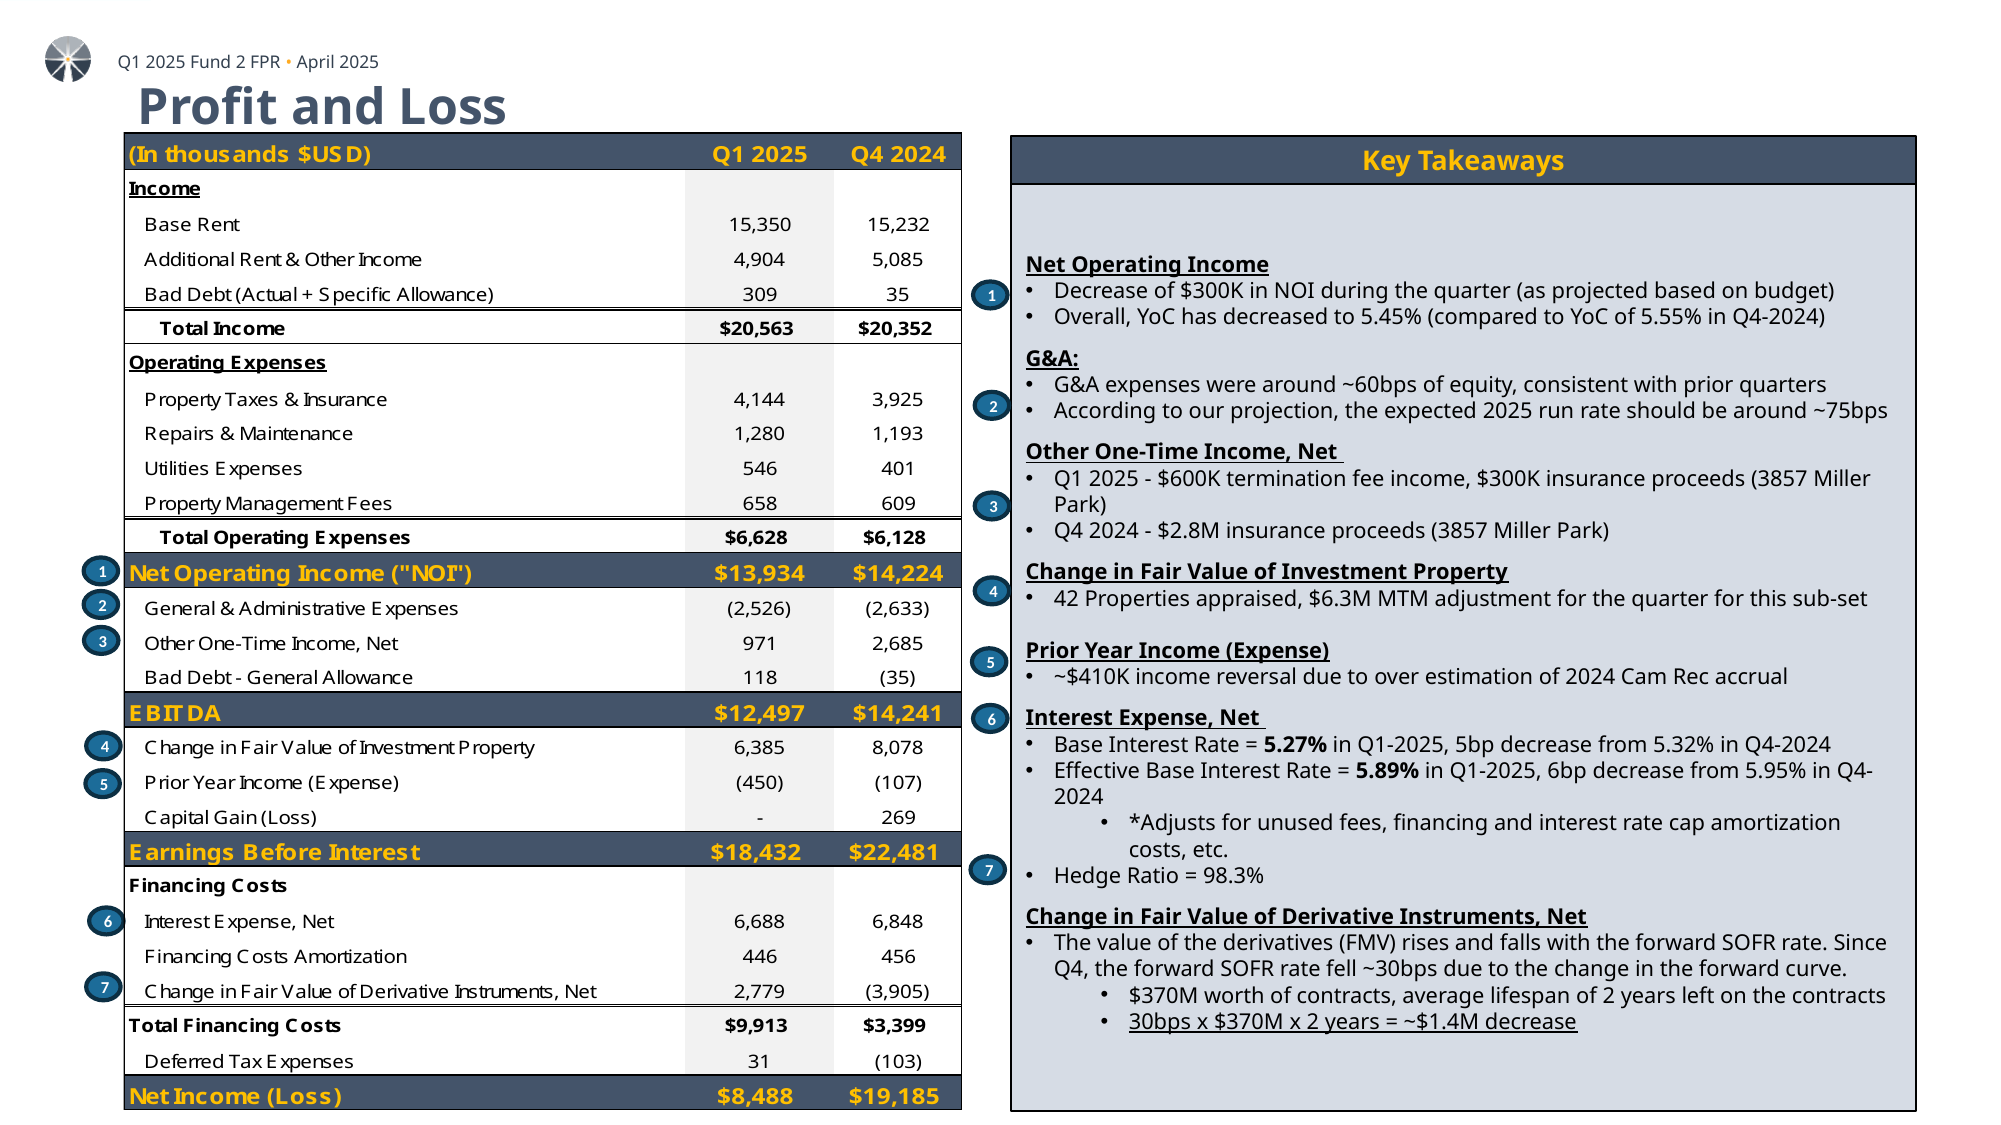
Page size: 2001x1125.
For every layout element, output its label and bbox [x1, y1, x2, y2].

title [137, 48, 1791, 161]
text_box [84, 971, 123, 1003]
text_box [969, 134, 1918, 1113]
text_box [81, 588, 121, 621]
text_box [81, 624, 121, 657]
text_box [83, 768, 122, 800]
picture [123, 132, 964, 1112]
text_box [87, 905, 123, 937]
picture [45, 36, 91, 82]
text_box [84, 730, 123, 762]
text_box [81, 555, 121, 587]
text_box [968, 854, 1008, 886]
